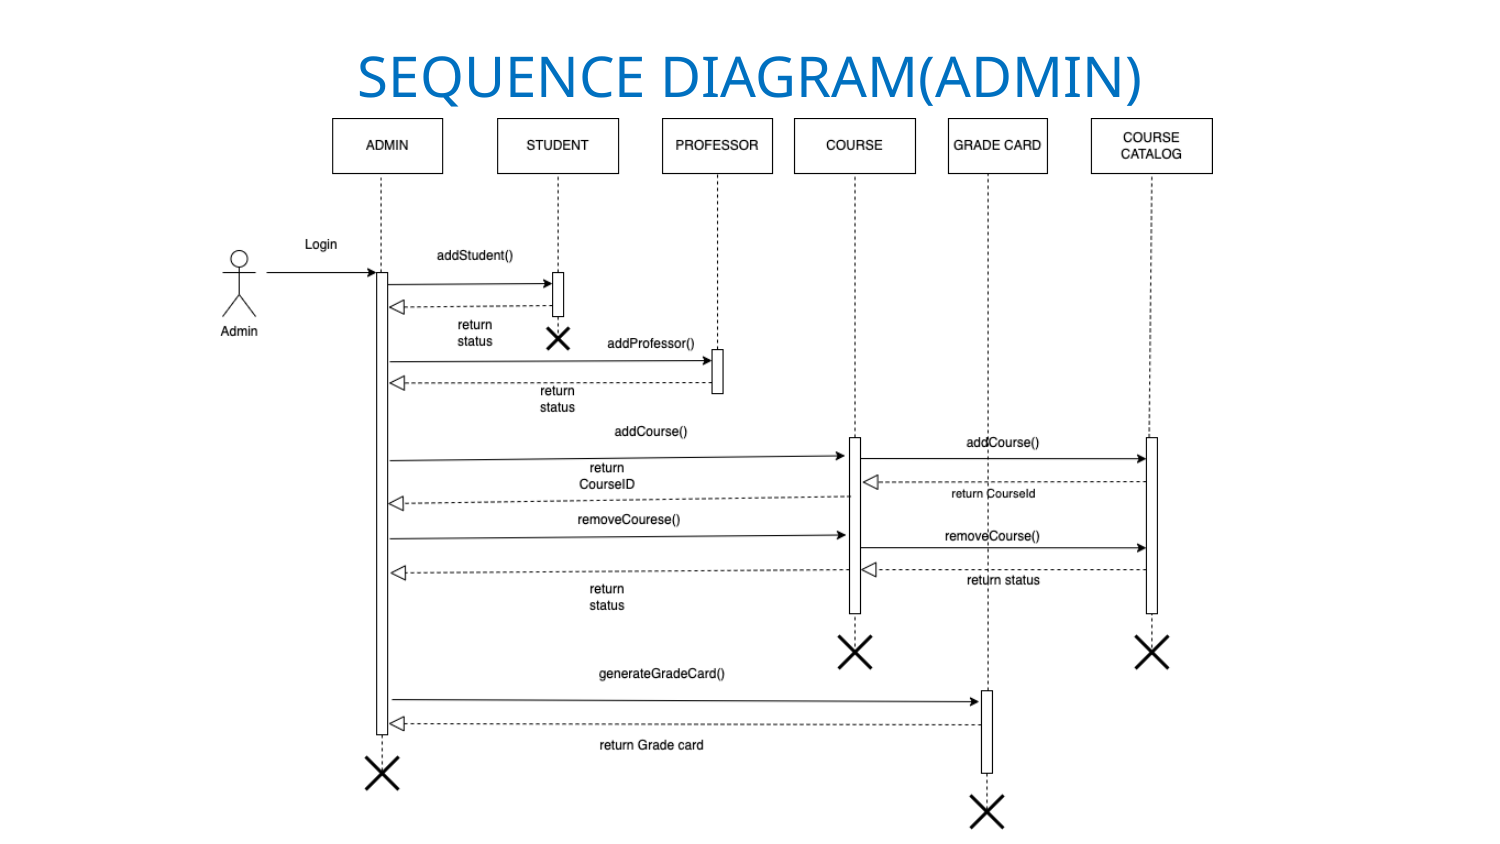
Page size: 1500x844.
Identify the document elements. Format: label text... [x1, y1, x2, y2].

picture [219, 118, 1213, 831]
title SEQUENCE DIAGRAM(ADMIN) [51, 28, 1449, 120]
